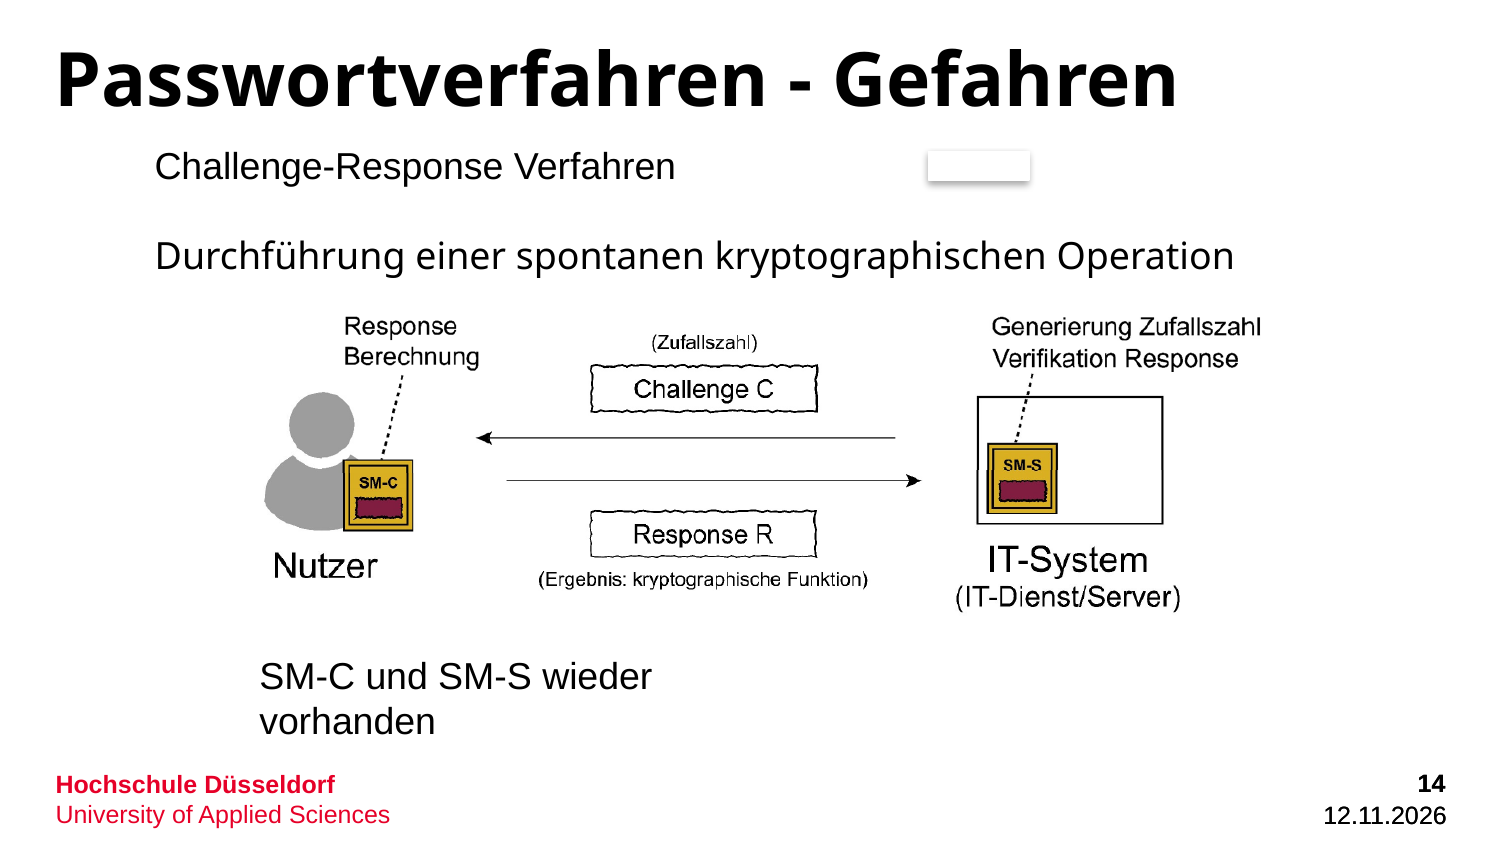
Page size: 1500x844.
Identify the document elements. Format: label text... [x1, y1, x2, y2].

text_box SM-C und SM-S wieder vorhanden [244, 671, 815, 749]
text_box 23.09.2022 [1305, 785, 1463, 844]
title Passwortverfahren - Gefahren [39, 24, 1461, 160]
text_box 14 [1283, 759, 1461, 815]
text_box Challenge-Response Verfahren Durchführung einer spontanen kryptographischen Operation [139, 134, 1381, 330]
picture [244, 276, 1285, 664]
